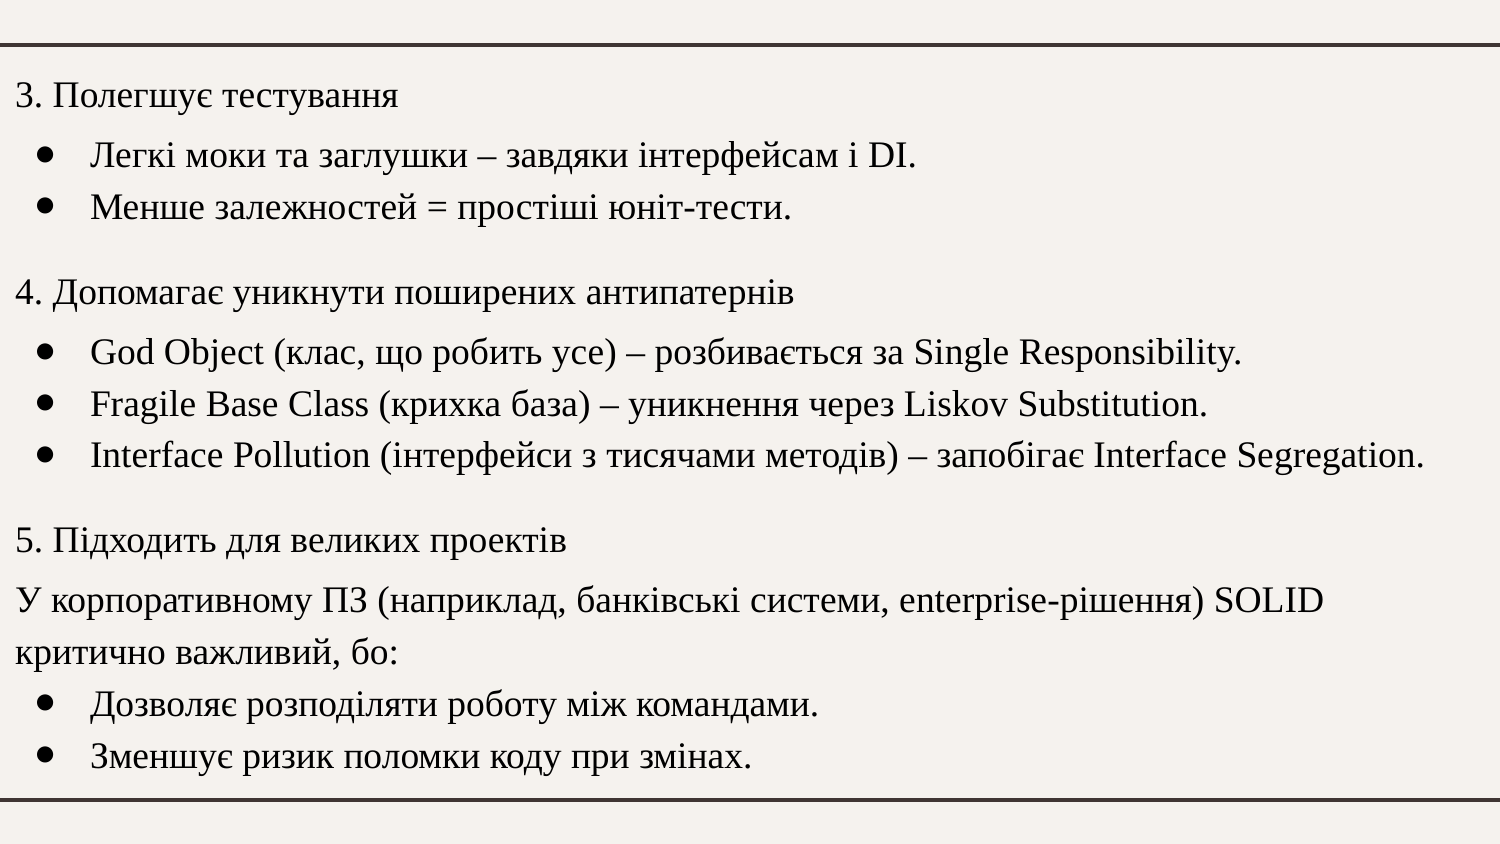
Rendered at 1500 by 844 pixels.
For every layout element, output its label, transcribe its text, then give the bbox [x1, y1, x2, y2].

text_box 3. Полегшує тестування Легкі моки та заглушки – завдяки інтерфейсам і DI. Менше залежностей = простіші юніт-тести. 4. Допомагає уникнути поширених антипатернів God Object (клас, що робить усе) – розбивається за Single Responsibility. Fragile Base Class (крихка база) – уникнення через Liskov Substitution. Interface Pollution (інтерфейси з тисячами методів) – запобігає Interface Segregation. 5. Підходить для великих проектів У корпоративному ПЗ (наприклад, банківські системи, enterprise-рішення) SOLID критично важливий, бо: Дозволяє розподіляти роботу між командами. Зменшує ризик поломки коду при змінах. [0, 48, 1500, 843]
